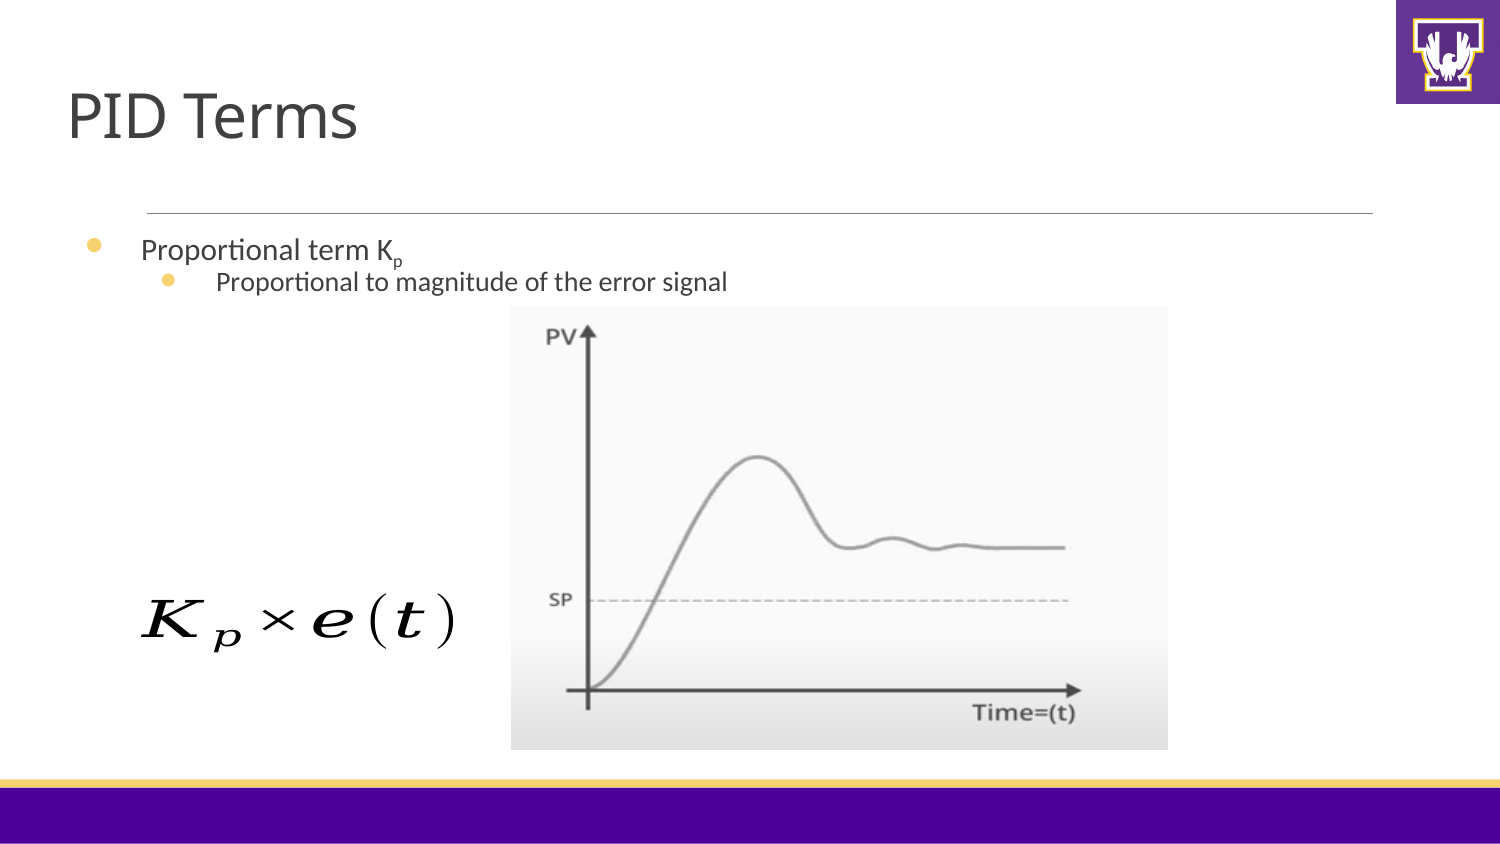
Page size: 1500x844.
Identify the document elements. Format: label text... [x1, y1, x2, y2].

title PID Terms [51, 72, 1449, 167]
list Proportional term Kp Proportional to magnitude of the error signal [51, 214, 1449, 750]
picture [1395, 0, 1500, 105]
picture [511, 306, 1168, 751]
